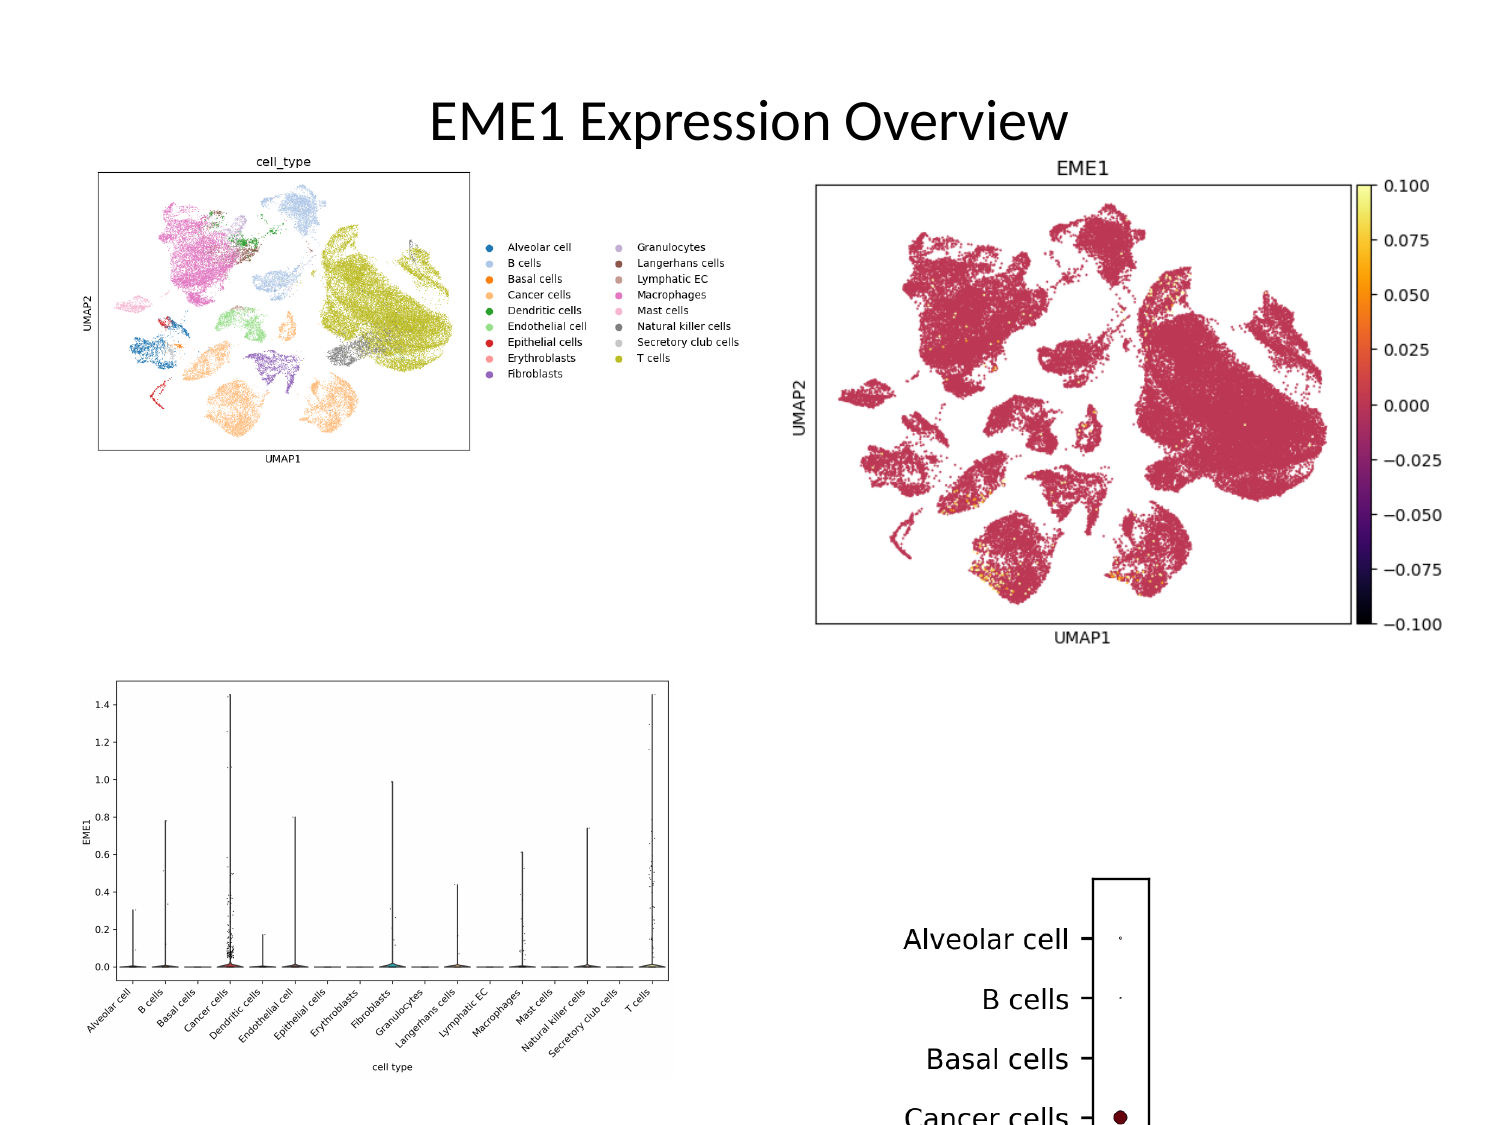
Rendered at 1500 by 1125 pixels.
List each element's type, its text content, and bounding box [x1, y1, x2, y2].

picture [779, 149, 1456, 660]
picture [779, 674, 1456, 1125]
picture [74, 674, 676, 1080]
picture [74, 149, 751, 472]
text_box EME1 Expression Overview [415, 75, 1085, 160]
